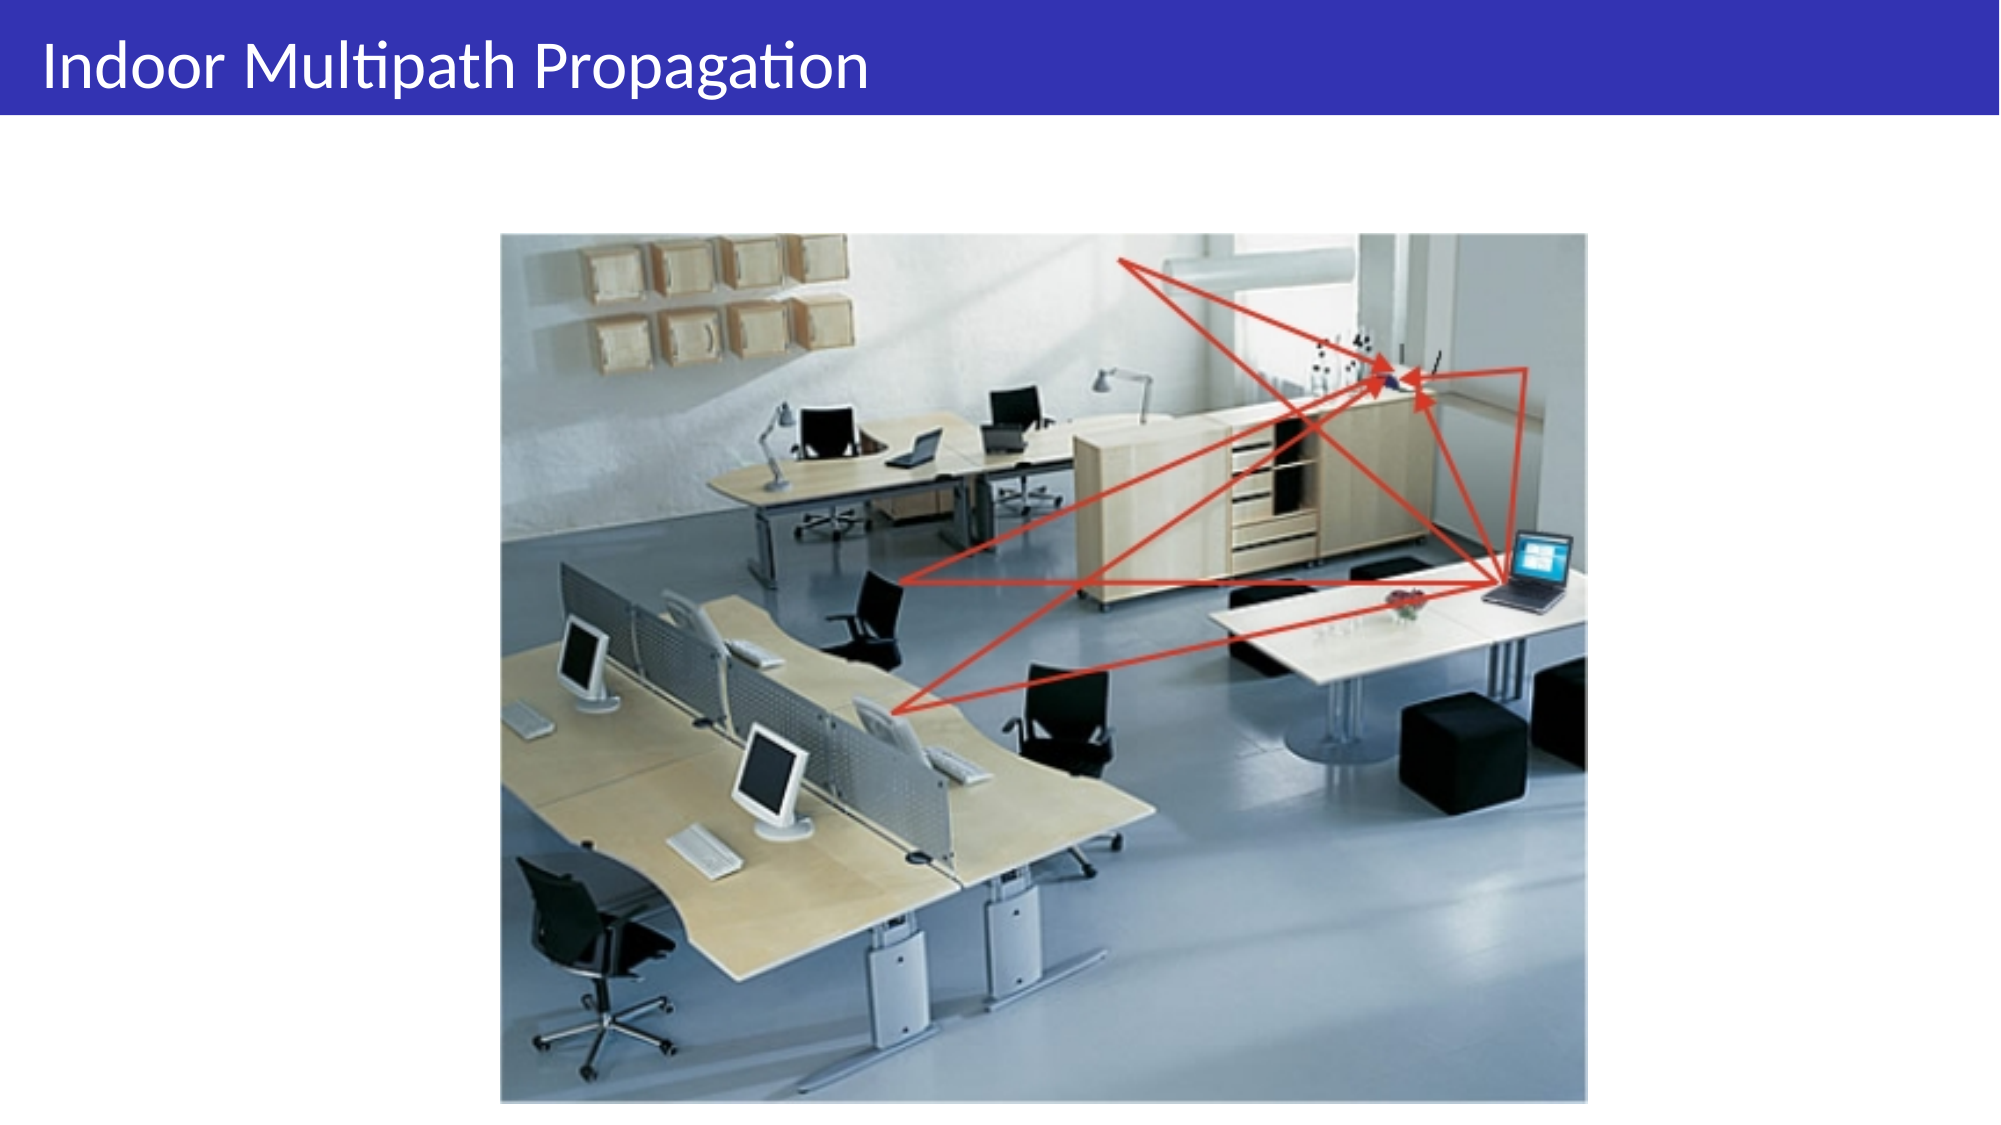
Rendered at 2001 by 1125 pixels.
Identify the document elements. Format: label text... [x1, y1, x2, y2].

title Indoor Multipath Propagation [41, 20, 1594, 104]
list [499, 233, 1588, 1104]
